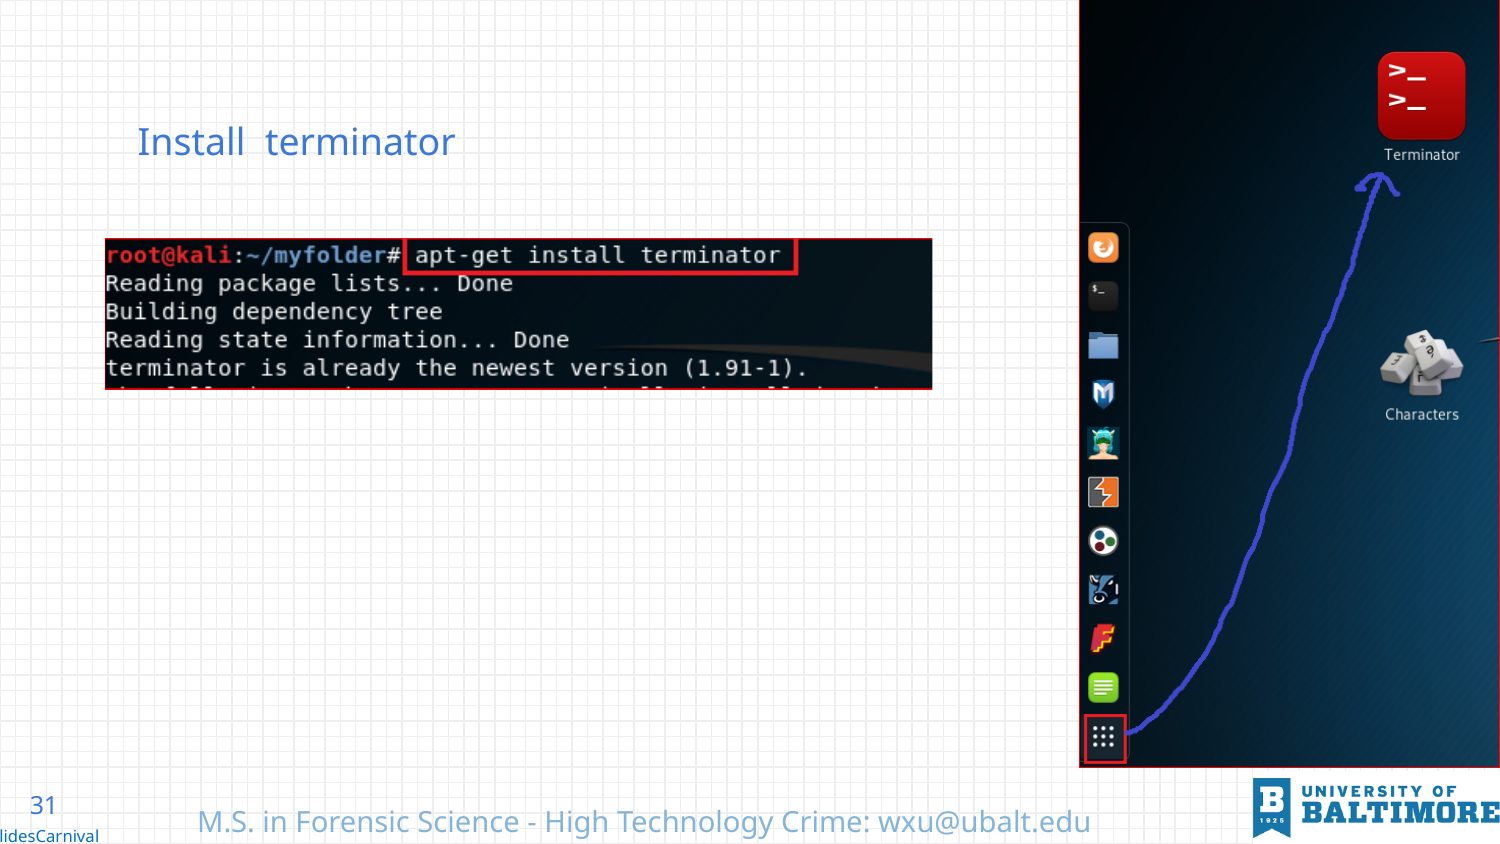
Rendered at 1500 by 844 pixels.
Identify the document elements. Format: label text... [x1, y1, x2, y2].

picture [1253, 771, 1500, 844]
title Install terminator [122, 36, 1074, 178]
slide_number 31 [14, 774, 105, 840]
picture [104, 237, 933, 390]
picture [1079, 0, 1500, 768]
